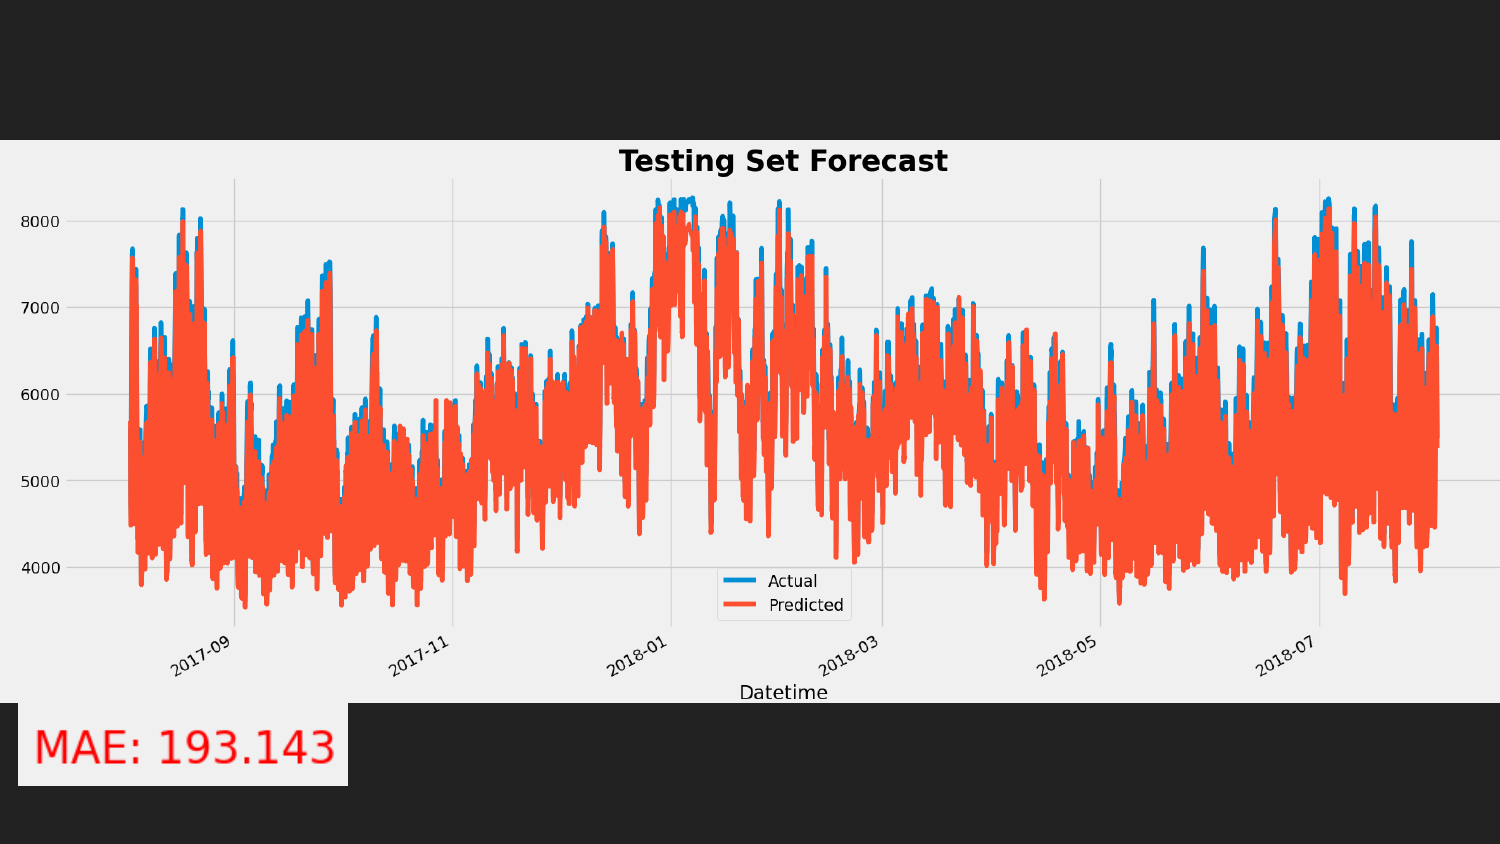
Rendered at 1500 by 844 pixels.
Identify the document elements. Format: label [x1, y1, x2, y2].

picture [0, 140, 1500, 786]
